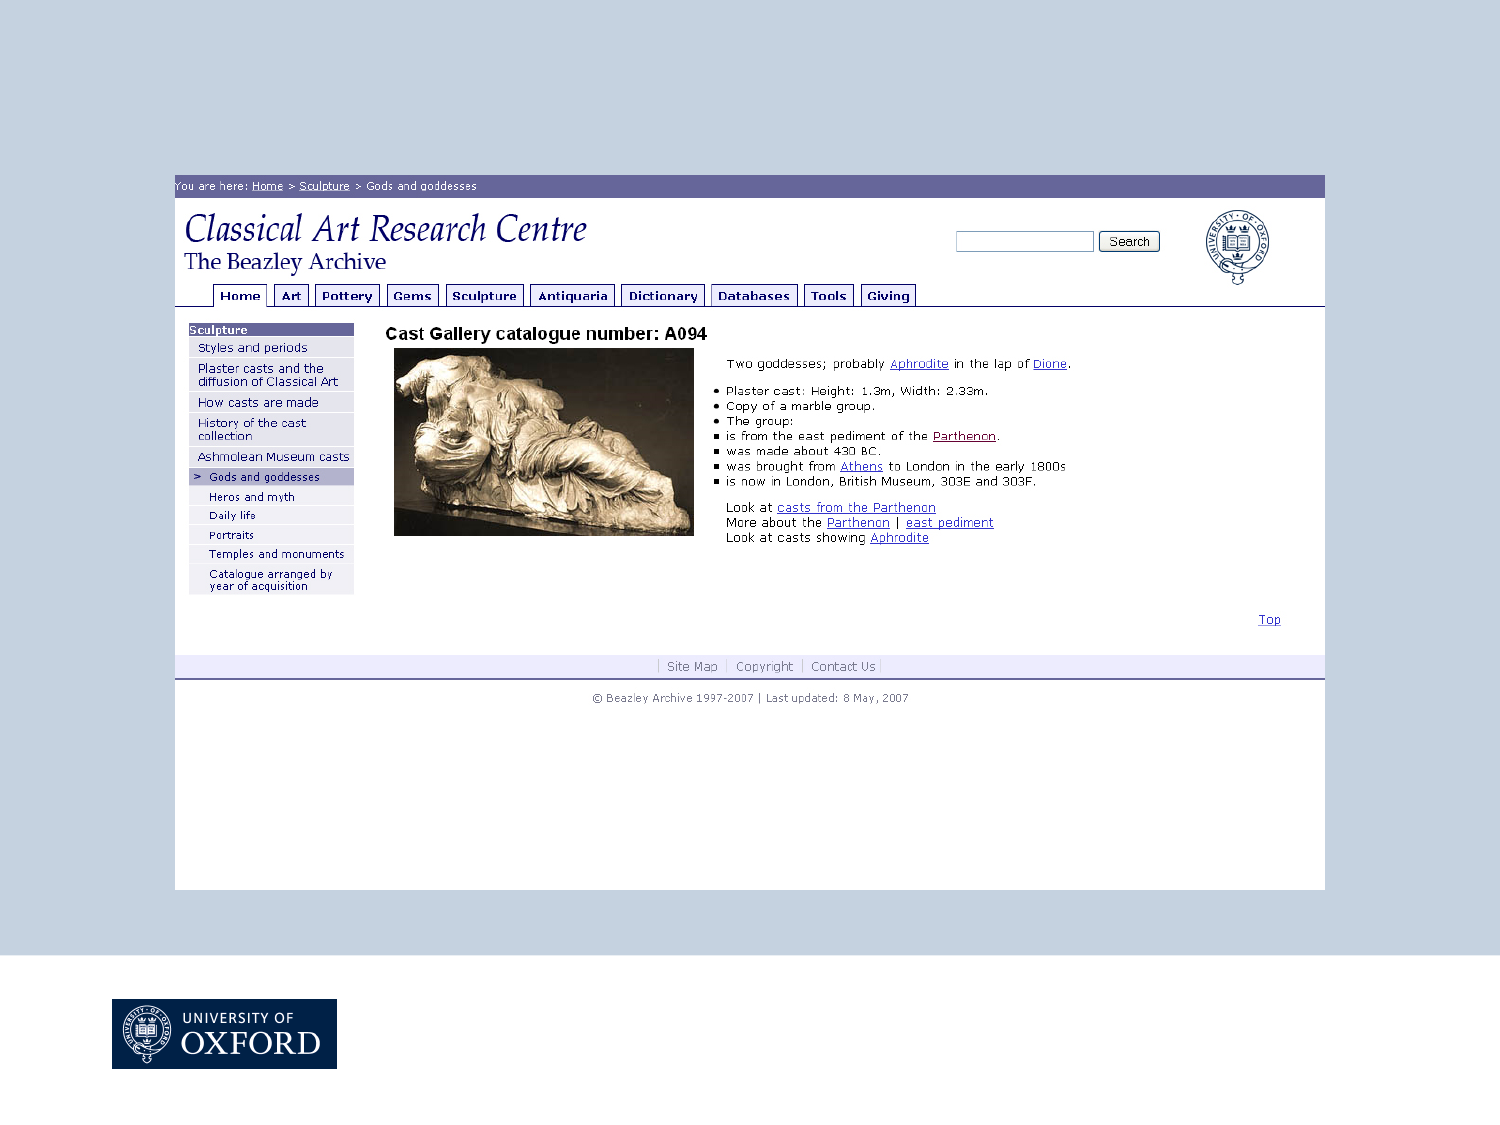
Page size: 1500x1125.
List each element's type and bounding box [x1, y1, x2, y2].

picture [112, 999, 337, 1069]
picture [175, 175, 1325, 890]
